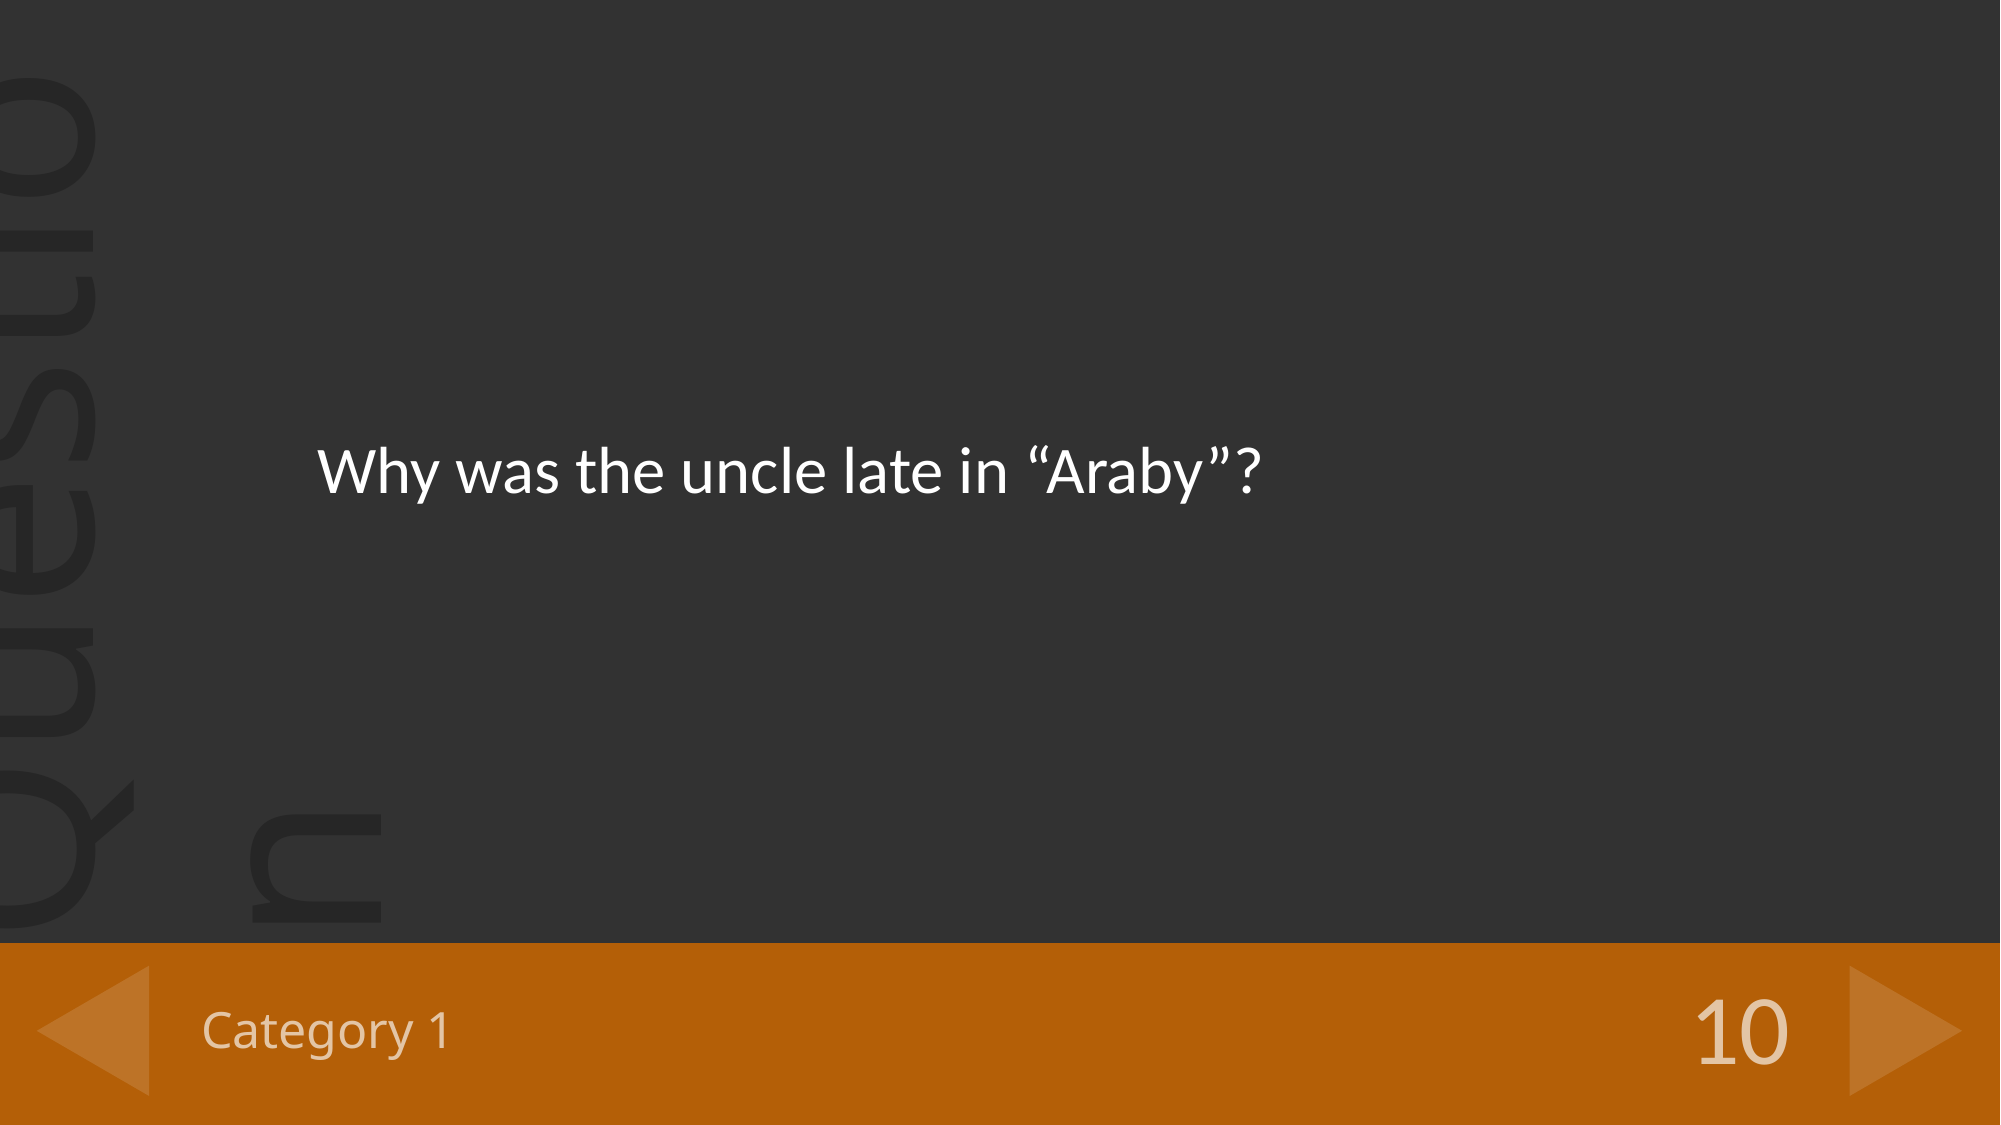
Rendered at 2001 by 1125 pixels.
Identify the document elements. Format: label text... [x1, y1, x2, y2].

title Category 1 [185, 967, 1494, 1097]
list 10 [1494, 967, 1806, 1097]
list Why was the uncle late in “Araby”? [302, 307, 1760, 636]
